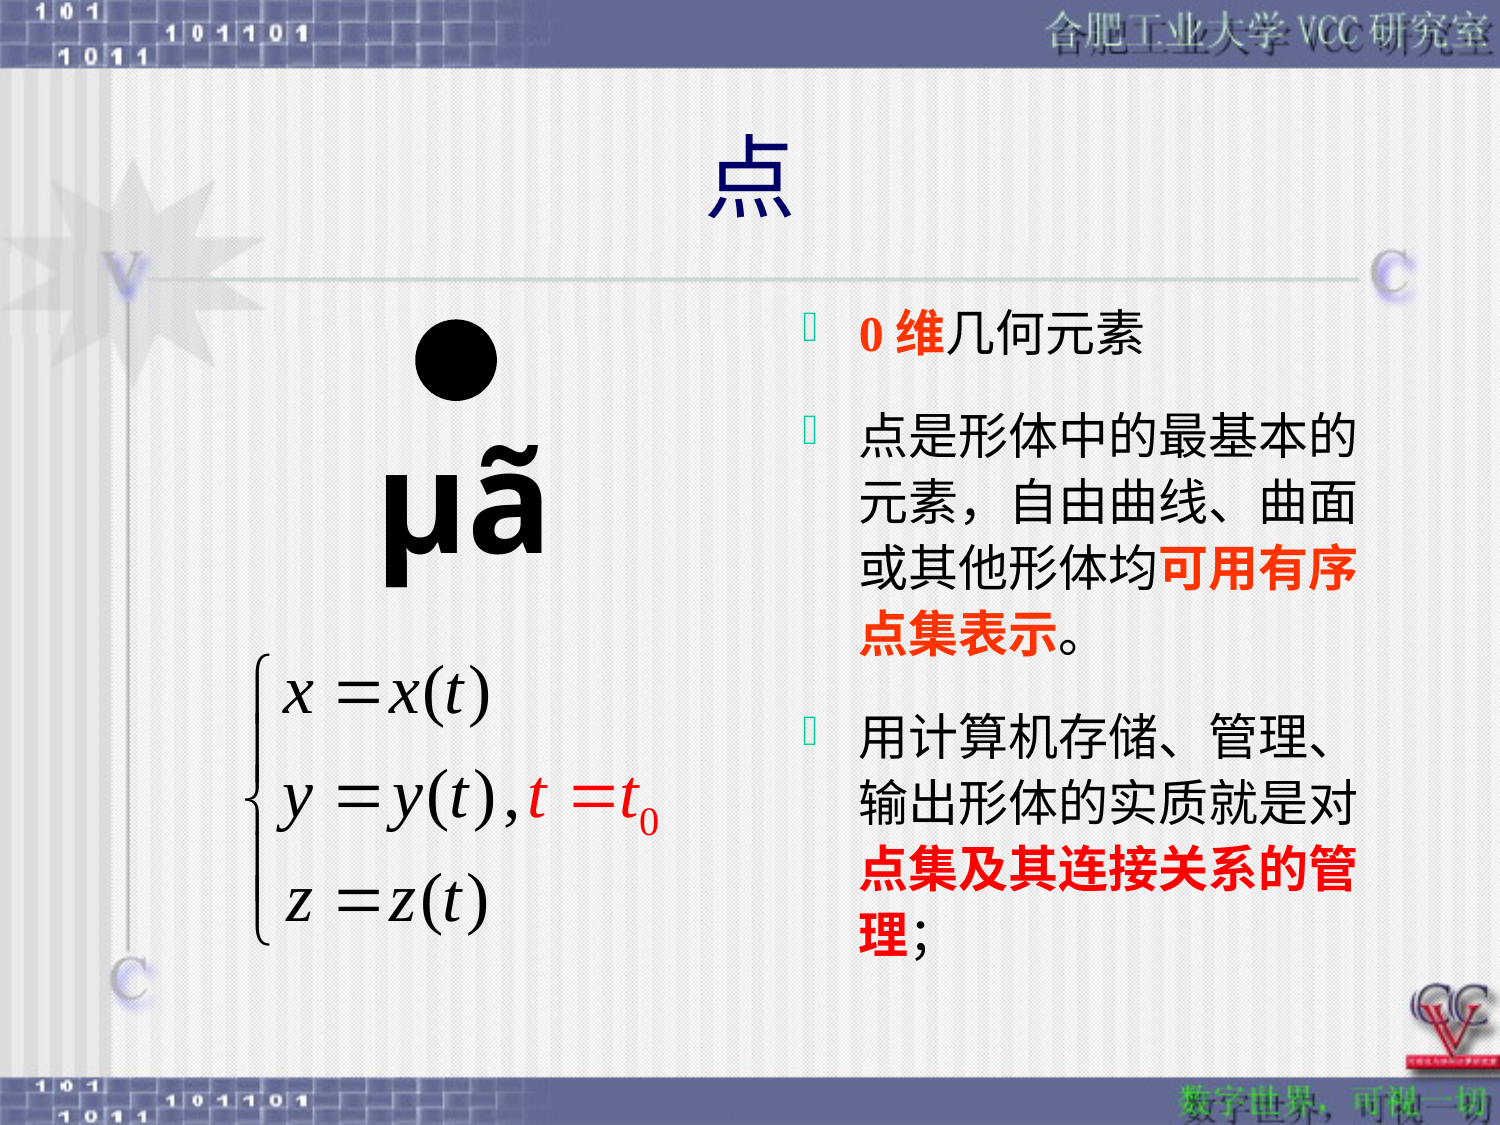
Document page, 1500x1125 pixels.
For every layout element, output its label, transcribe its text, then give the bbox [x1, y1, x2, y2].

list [229, 637, 671, 963]
title 点 [112, 112, 1388, 238]
picture [0, 0, 1500, 1125]
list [338, 287, 562, 613]
list 0维几何元素 点是形体中的最基本的元素，自由曲线、曲面或其他形体均可用有序点集表示。 用计算机存储、管理、输出形体的实质就是对点集及其连接关系的管理； [787, 287, 1413, 963]
